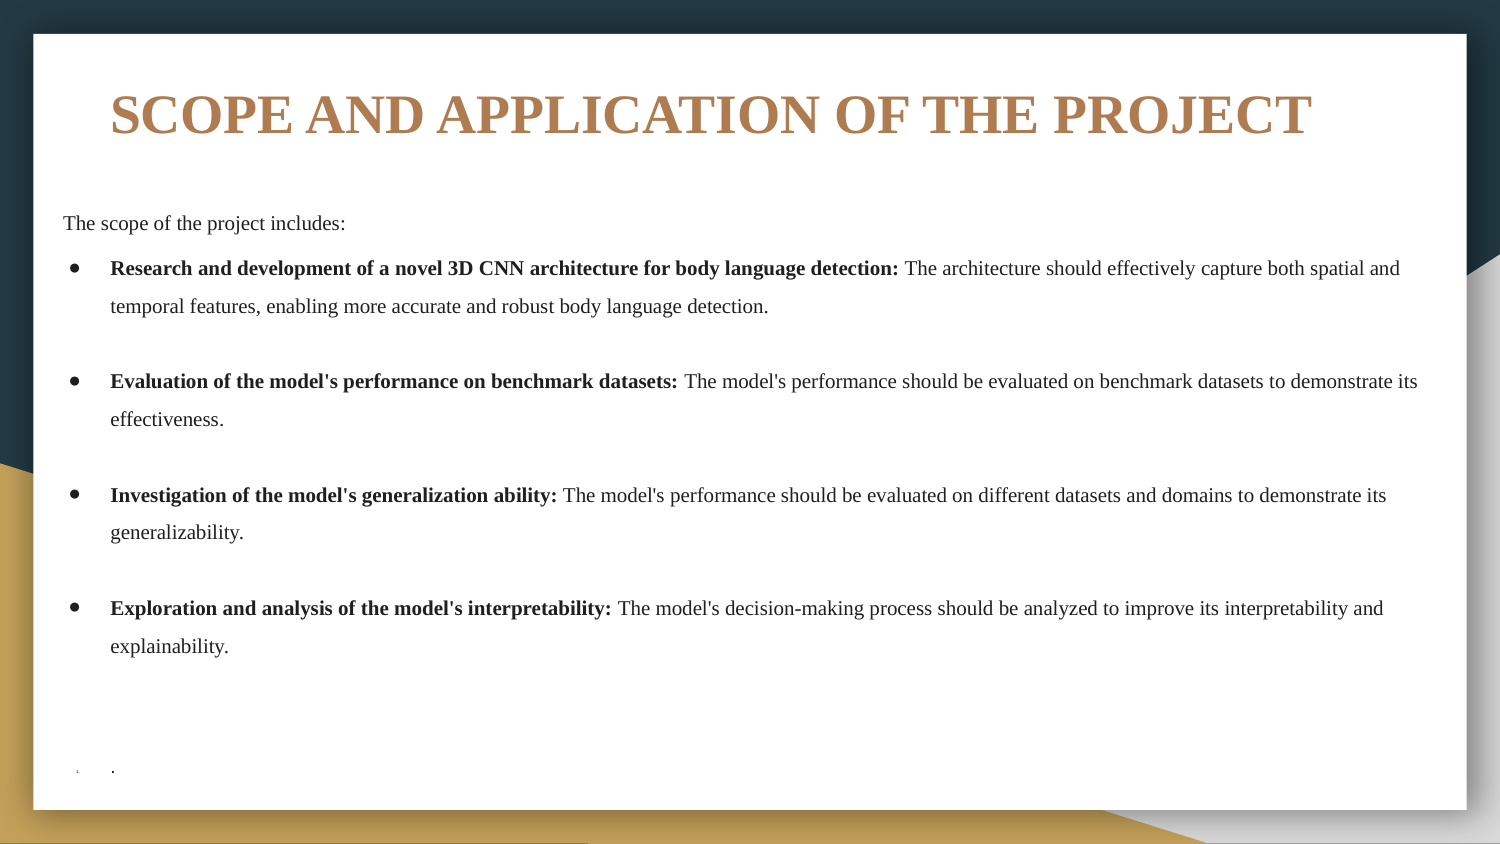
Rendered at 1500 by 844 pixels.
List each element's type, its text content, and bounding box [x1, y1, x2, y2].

title SCOPE AND APPLICATION OF THE PROJECT [95, 62, 1405, 181]
list The scope of the project includes: Research and development of a novel 3D CNN architecture for body language detection: The architecture should effectively capture both spatial and temporal features, enabling more accurate and robust body language detection. Evaluation of the model's performance on benchmark datasets: The model's performance should be evaluated on benchmark datasets to demonstrate its effectiveness. Investigation of the model's generalization ability: The model's performance should be evaluated on different datasets and domains to demonstrate its generalizability. Exploration and analysis of the model's interpretability: The model's decision-making process should be analyzed to improve its interpretability and explainability. . [32, 181, 1468, 814]
